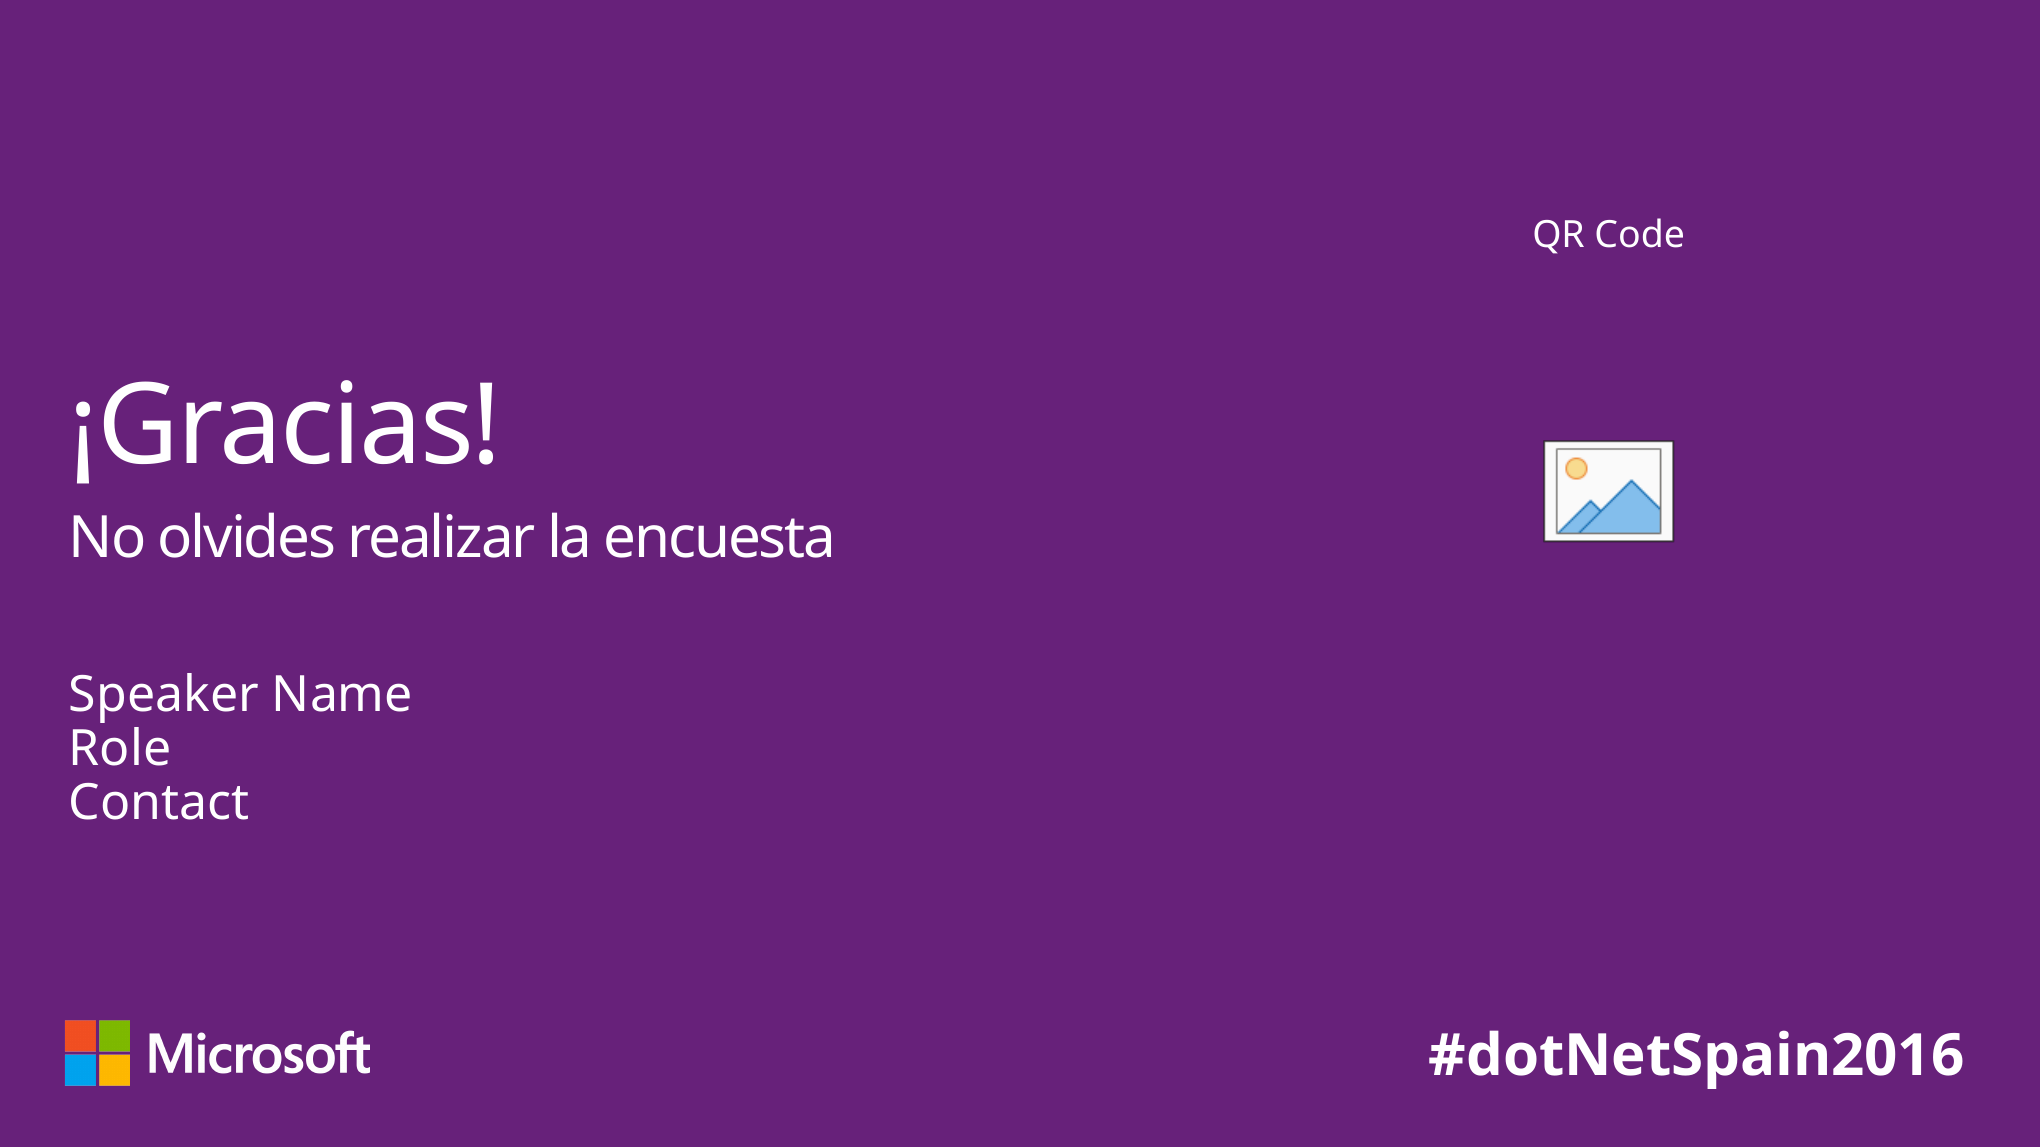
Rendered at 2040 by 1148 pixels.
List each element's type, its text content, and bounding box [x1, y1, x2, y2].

list Speaker Name Role Contact [45, 653, 1195, 849]
picture [1319, 202, 1899, 781]
picture [0, 955, 435, 1148]
